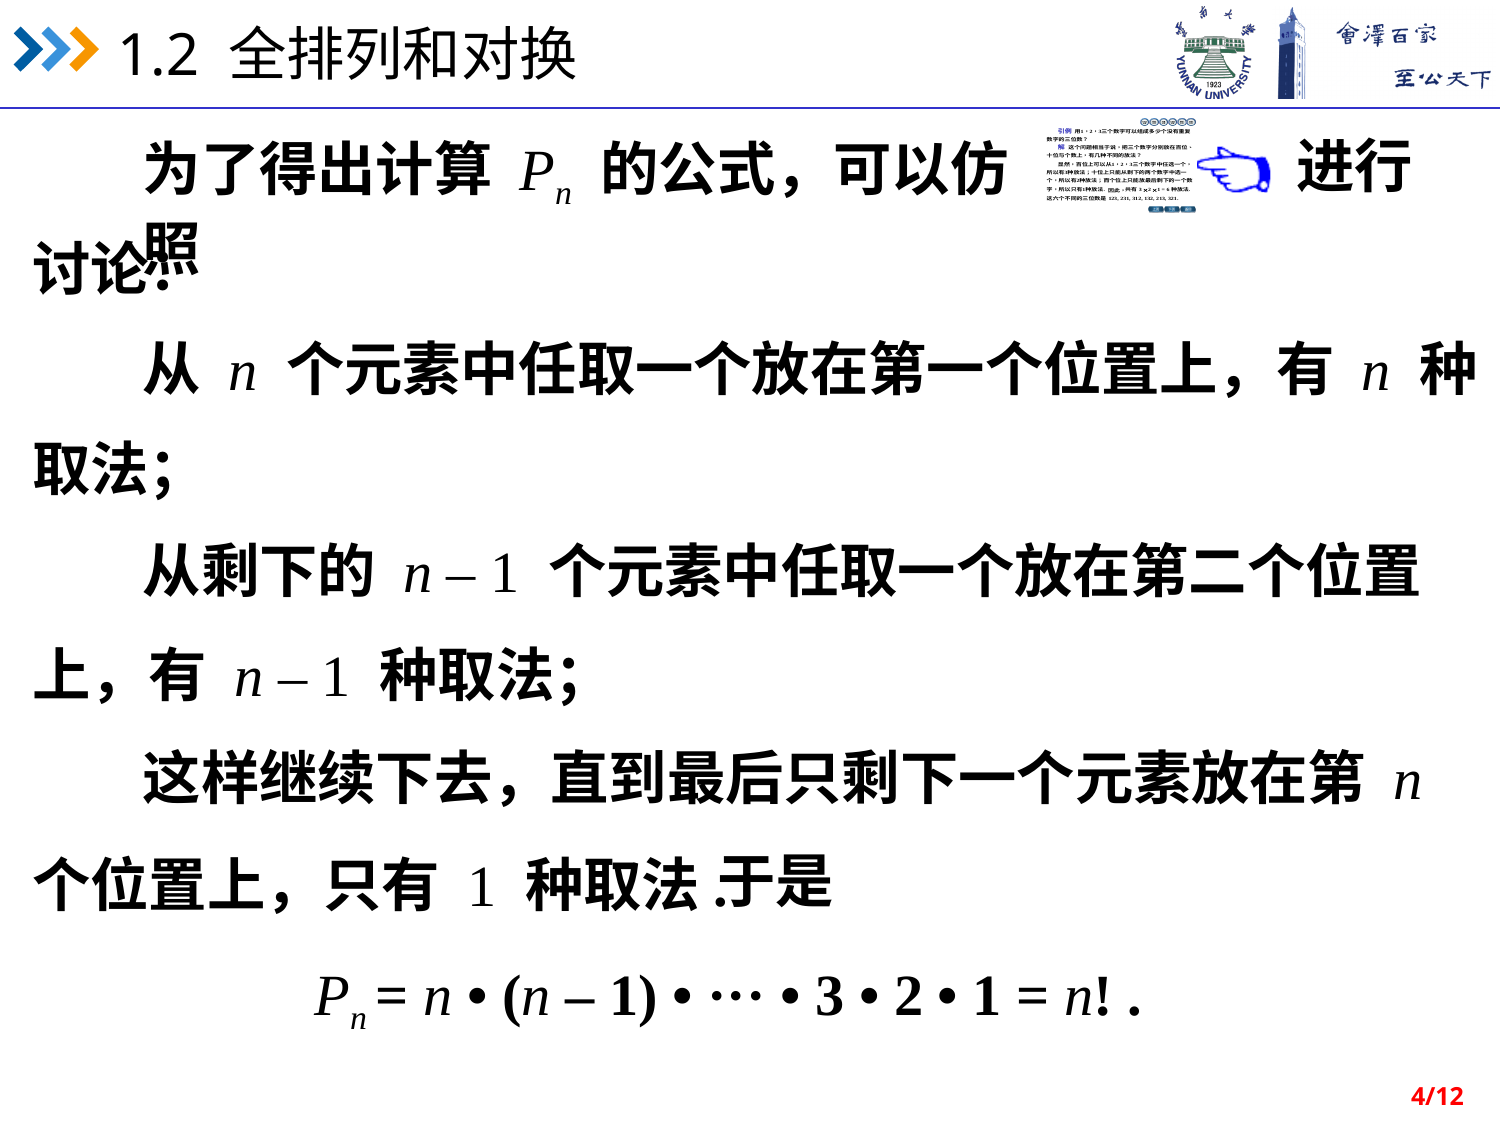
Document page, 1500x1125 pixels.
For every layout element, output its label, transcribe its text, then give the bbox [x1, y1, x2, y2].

text_box 从 n 个元素中任取一个放在第一个位置上，有 n 种 [128, 324, 1500, 410]
picture [1175, 6, 1256, 99]
text_box 上，有 n – 1 种取法； [17, 630, 818, 716]
text_box 讨论： [17, 224, 356, 310]
text_box 这样继续下去，直到最后只剩下一个元素放在第 n [128, 733, 1500, 819]
text_box 从剩下的 n – 1 个元素中任取一个放在第二个位置 [128, 527, 1500, 612]
text_box 进行 [1281, 121, 1429, 207]
text_box Pn = n • (n – 1) • ··· • 3 • 2 • 1 = n! . [299, 949, 1188, 1045]
text_box 取法； [17, 424, 481, 510]
text_box 个位置上，只有 1 种取法. [17, 840, 906, 926]
text_box 于是 [702, 836, 878, 922]
picture [1272, 6, 1496, 99]
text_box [1043, 117, 1197, 213]
picture [1197, 142, 1274, 202]
text_box 为了得出计算 Pn 的公式，可以仿照 [128, 124, 1079, 290]
